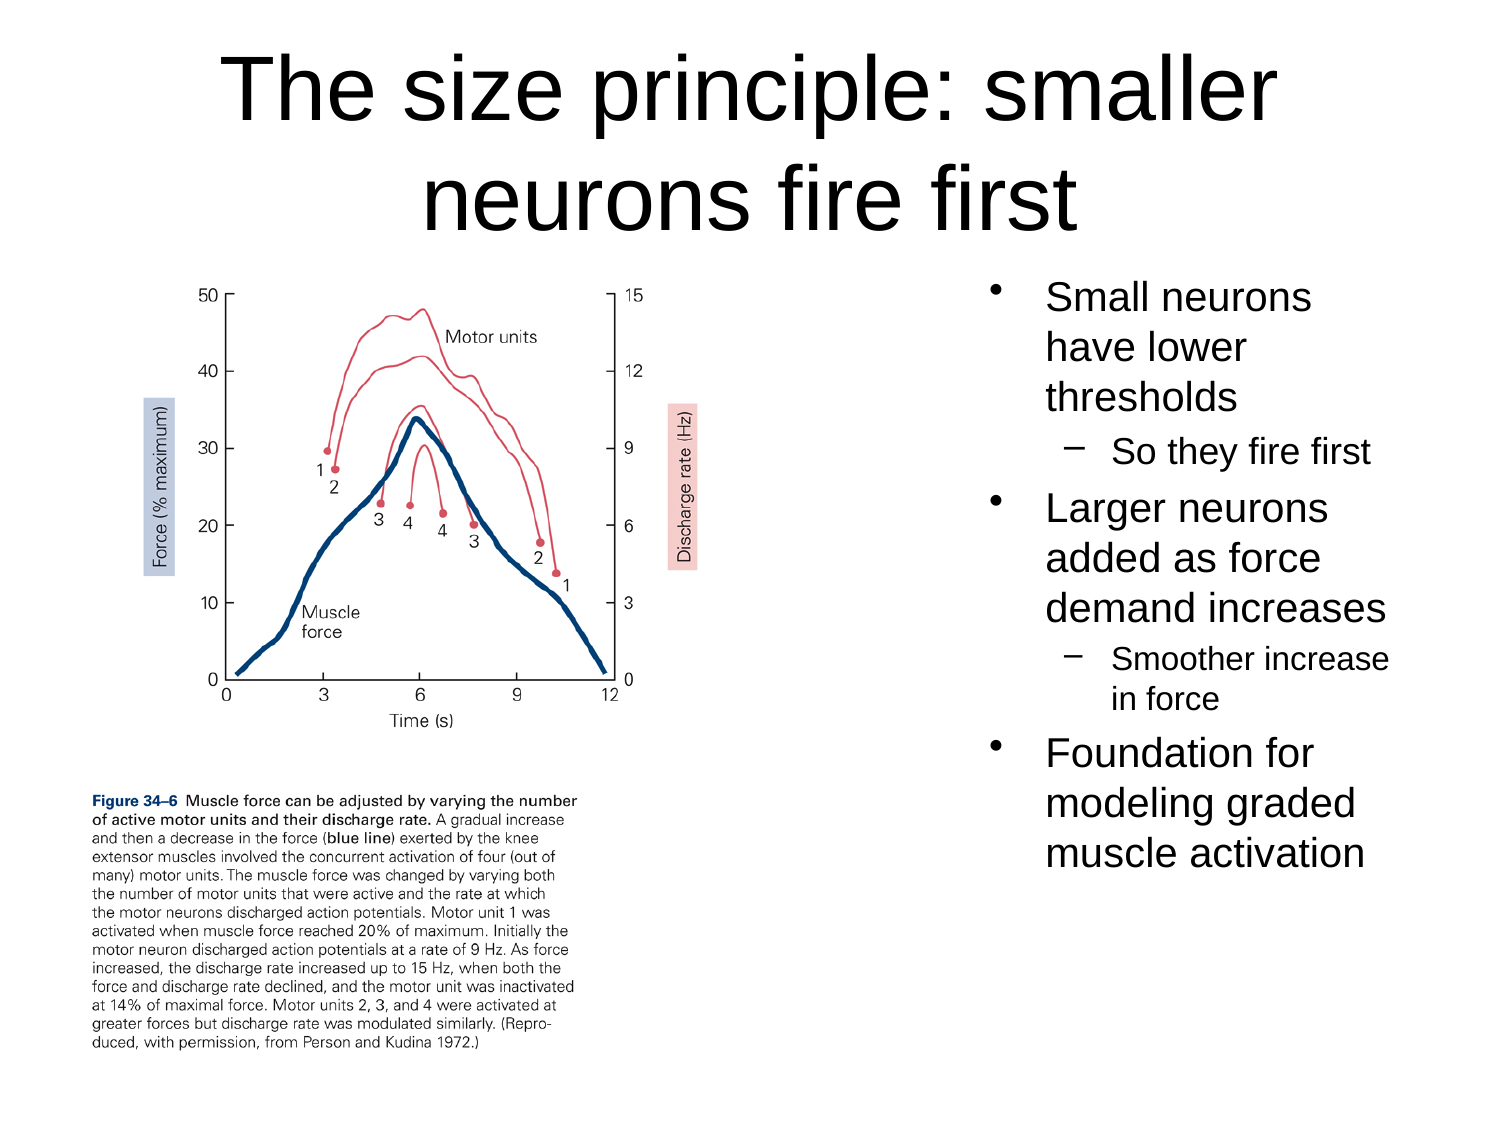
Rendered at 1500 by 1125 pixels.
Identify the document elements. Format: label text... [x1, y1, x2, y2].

picture [91, 762, 595, 1081]
text_box Small neurons have lower thresholds So they fire first Larger neurons added as force demand increases Smoother increase in force Foundation for modeling graded muscle activation [974, 262, 1425, 1005]
picture [91, 288, 698, 729]
title The size principle: smaller neurons fire first [75, 45, 1425, 233]
